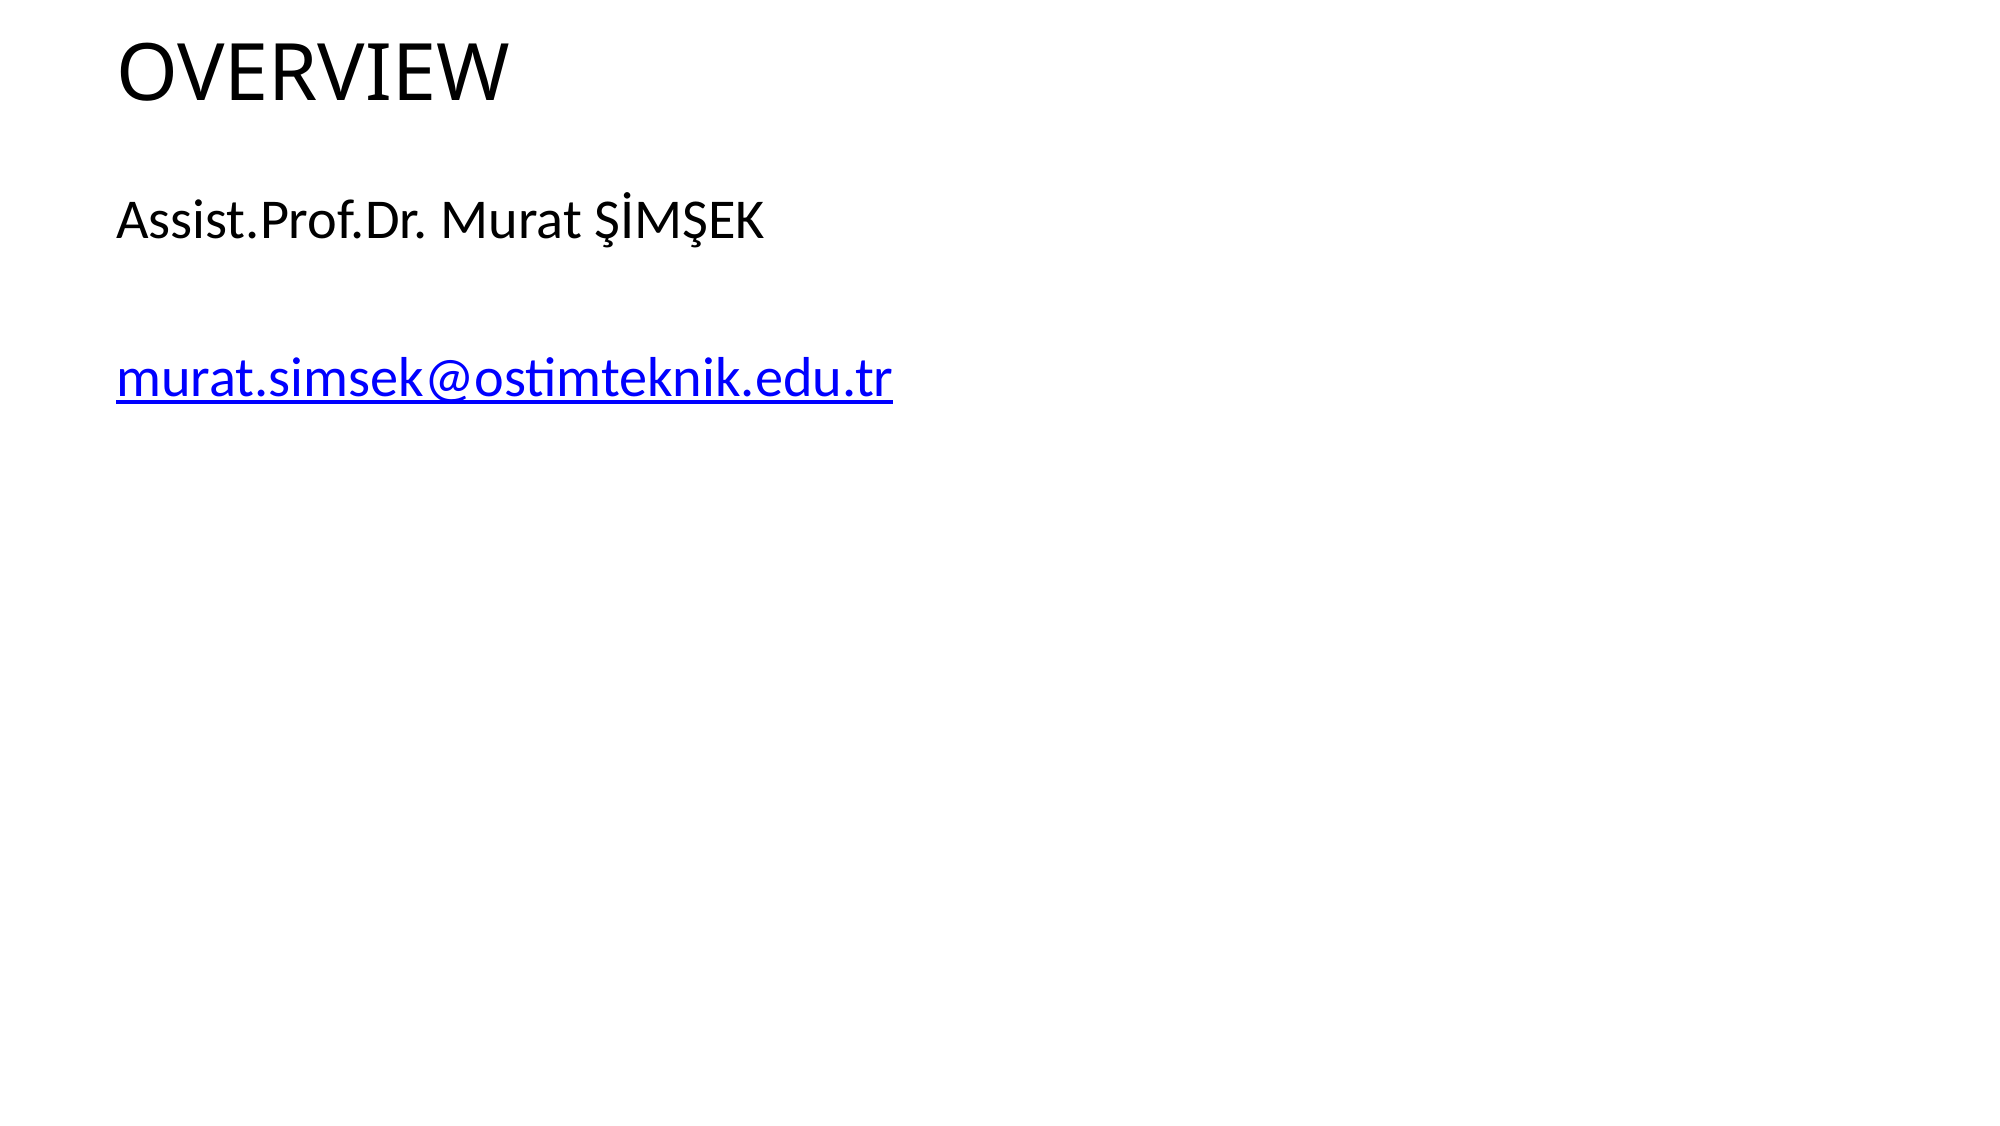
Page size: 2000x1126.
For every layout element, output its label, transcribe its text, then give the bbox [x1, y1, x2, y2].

list Assist.Prof.Dr. Murat ŞİMŞEK murat.simsek@ostimteknik.edu.tr [99, 174, 1900, 1042]
title OVERVIEW [99, 3, 1900, 134]
